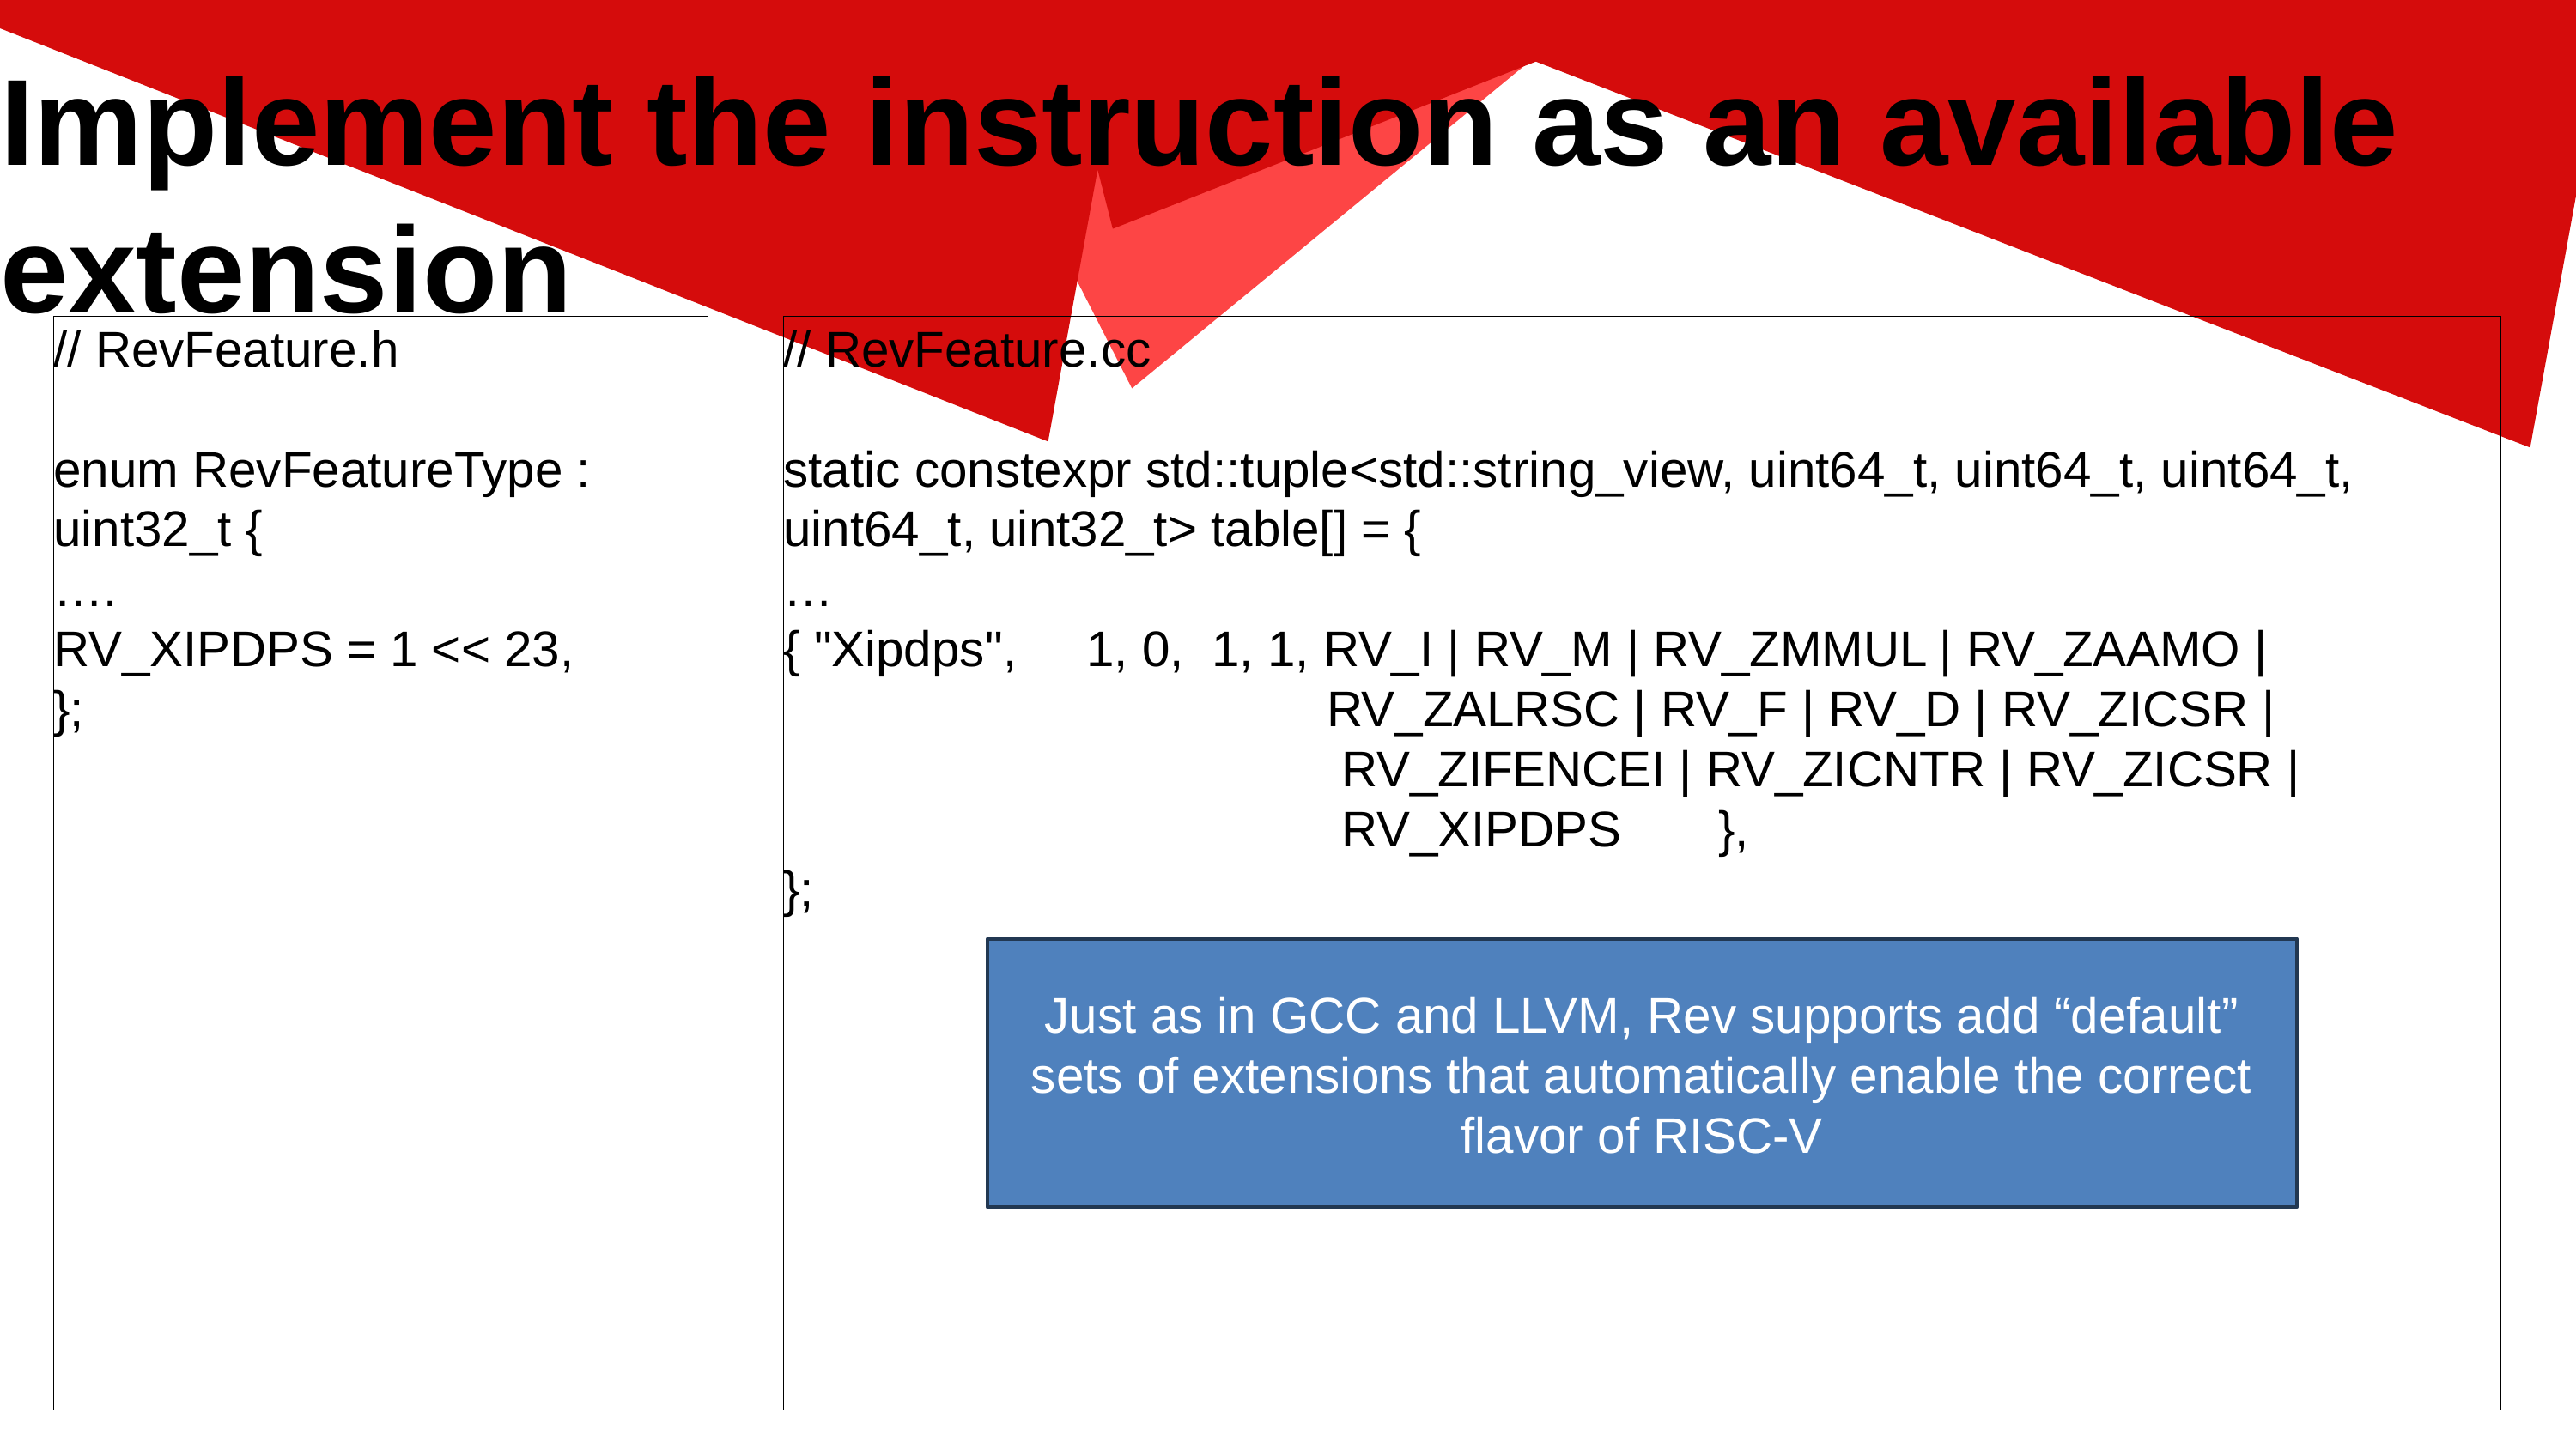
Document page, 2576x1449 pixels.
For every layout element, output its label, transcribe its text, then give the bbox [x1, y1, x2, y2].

text_box Implement the instruction as an available extension [0, 43, 2576, 337]
text_box // RevFeature.h enum RevFeatureType : uint32_t { …. RV_XIPDPS = 1 << 23, }; [53, 316, 708, 1410]
text_box // RevFeature.cc static constexpr std::tuple<std::string_view, uint64_t, uint64_t, uint64_t, uint64_t, uint32_t> table[] = { … { "Xipdps", 1, 0, 1, 1, RV_I | RV_M | RV_ZMMUL | RV_ZAAMO | RV_ZALRSC | RV_F | RV_D | RV_ZICSR | RV_ZIFENCEI | RV_ZICNTR | RV_ZICSR | RV_XIPDPS }, }; [783, 316, 2501, 1410]
text_box Just as in GCC and LLVM, Rev supports add “default” sets of extensions that automatically enable the correct flavor of RISC-V [986, 937, 2299, 1209]
